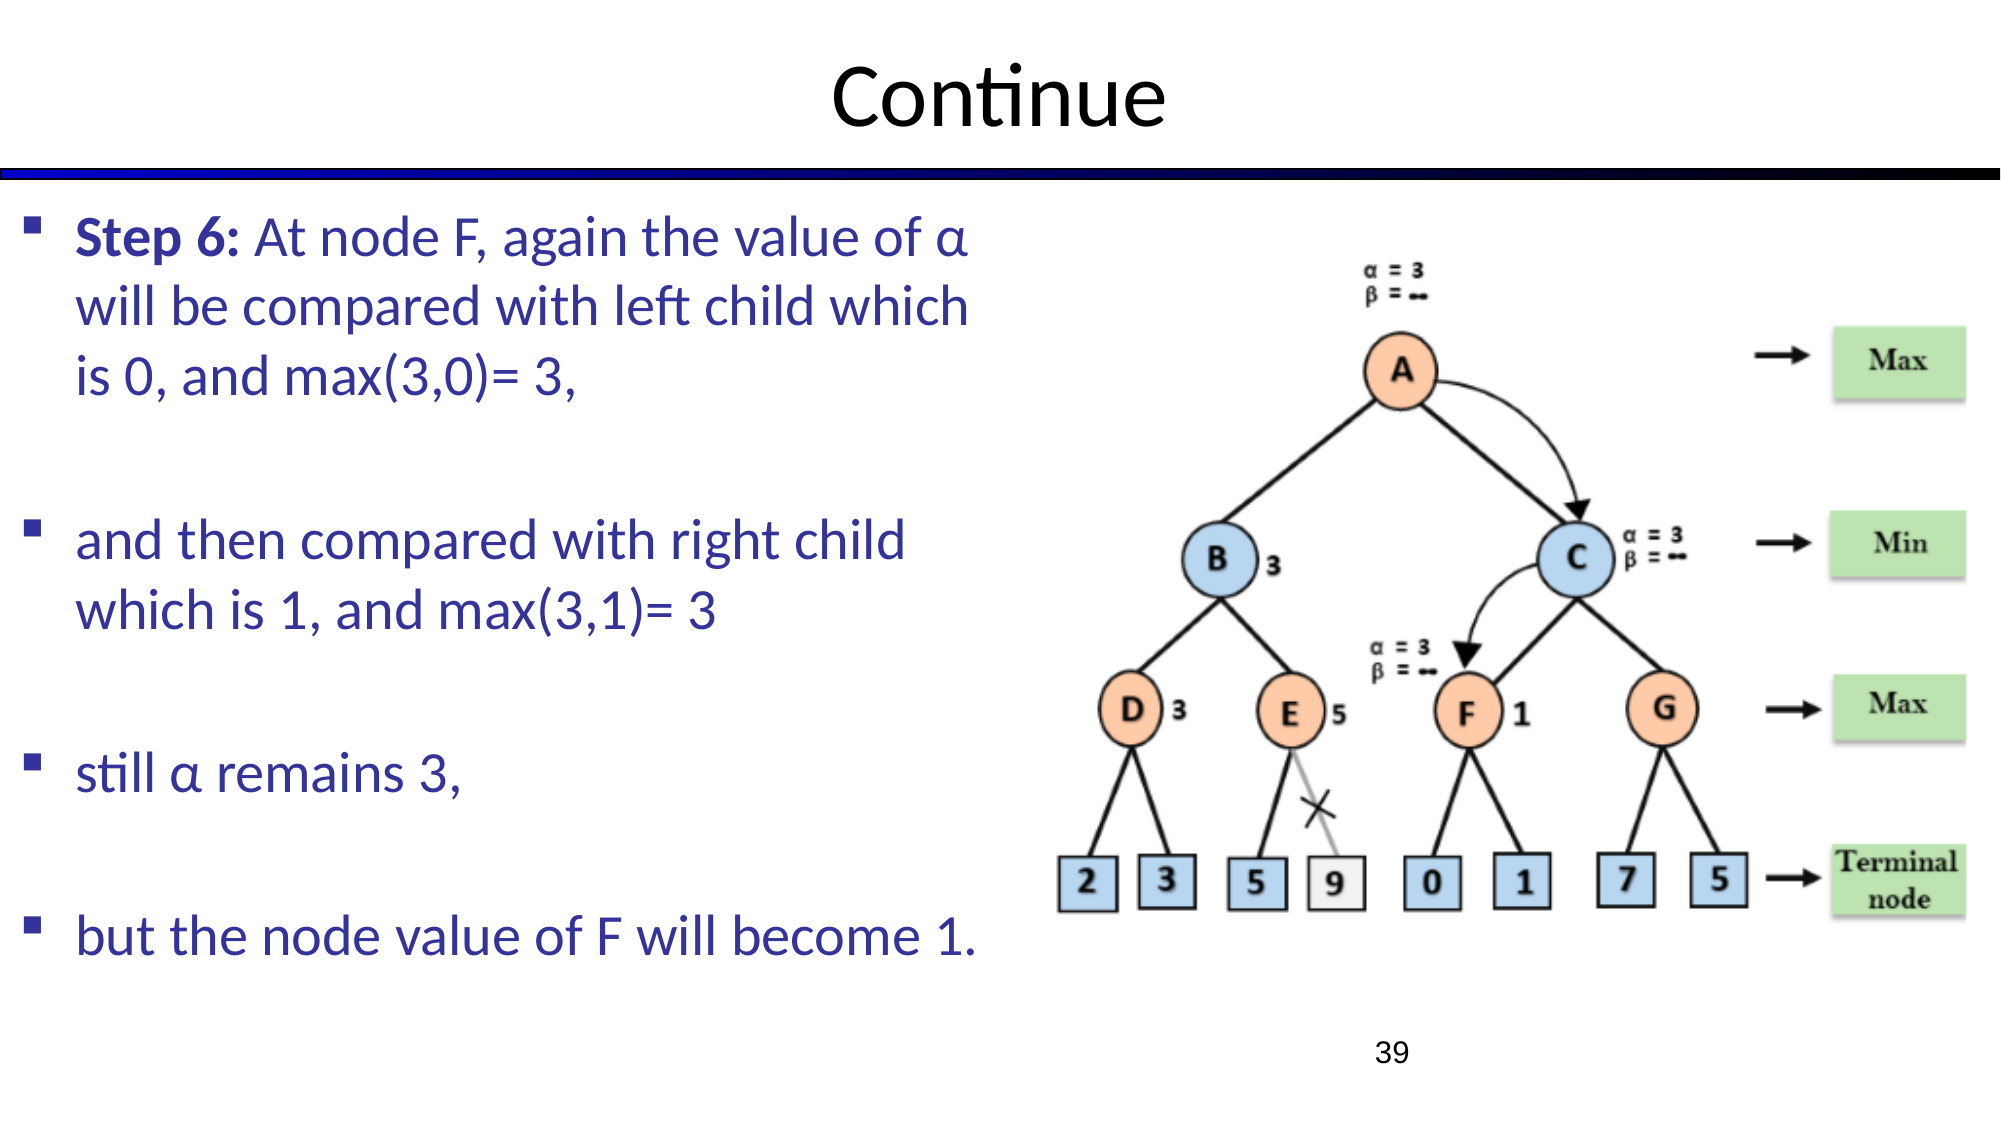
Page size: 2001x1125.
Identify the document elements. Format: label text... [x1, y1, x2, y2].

list Step 6: At node F, again the value of α will be compared with left child which is 0, and max(3,0)= 3, and then compared with right child which is 1, and max(3,1)= 3 still α remains 3, but the node value of F will become 1. [3, 189, 1005, 1064]
slide_number 39 [1074, 1024, 1426, 1103]
title Continue [0, 0, 2000, 184]
picture [1026, 224, 1997, 942]
